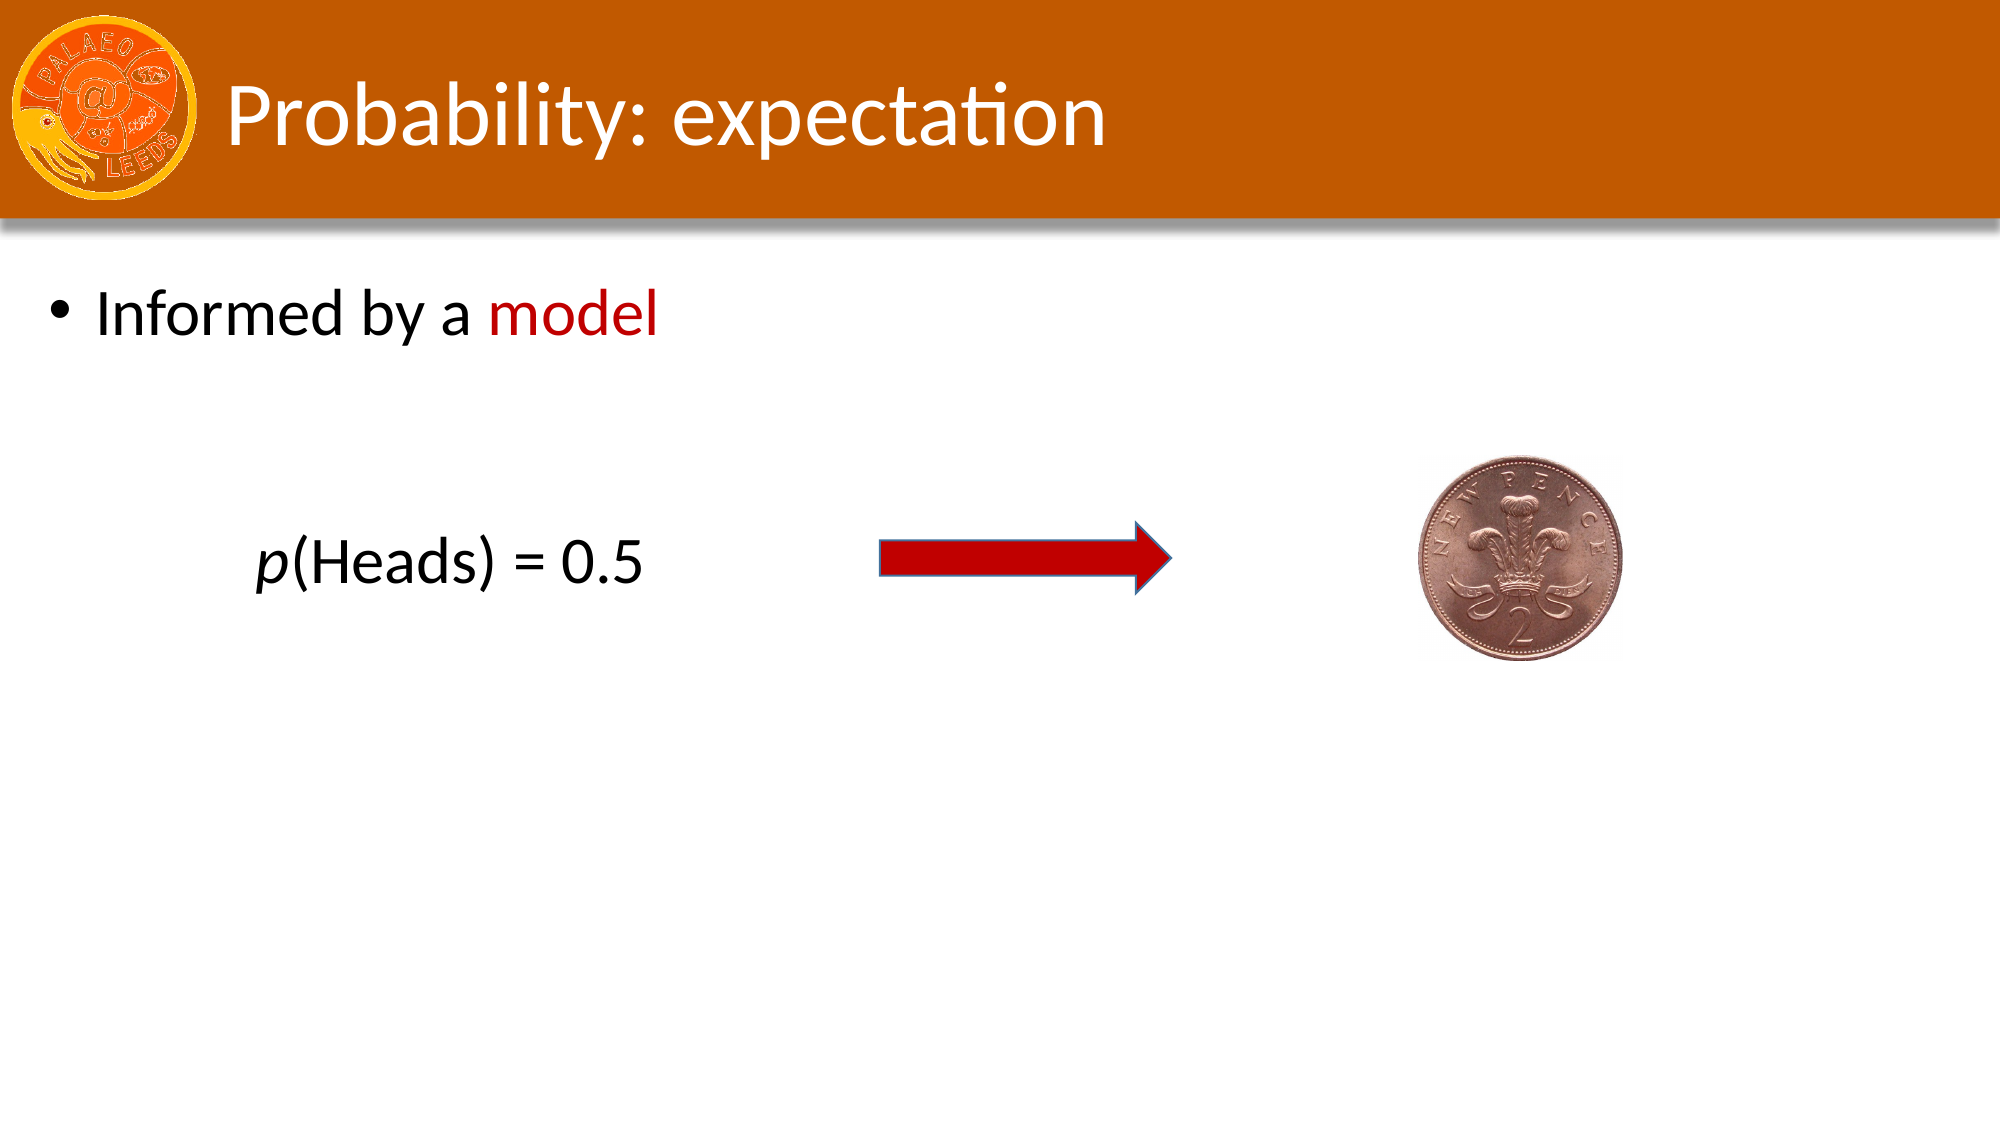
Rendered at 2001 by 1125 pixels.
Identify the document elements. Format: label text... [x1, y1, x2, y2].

text_box Informed by a model [33, 261, 675, 356]
text_box [0, 0, 2000, 219]
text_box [238, 455, 1623, 661]
picture [11, 15, 197, 200]
text_box Probability: expectation [210, 17, 2000, 201]
